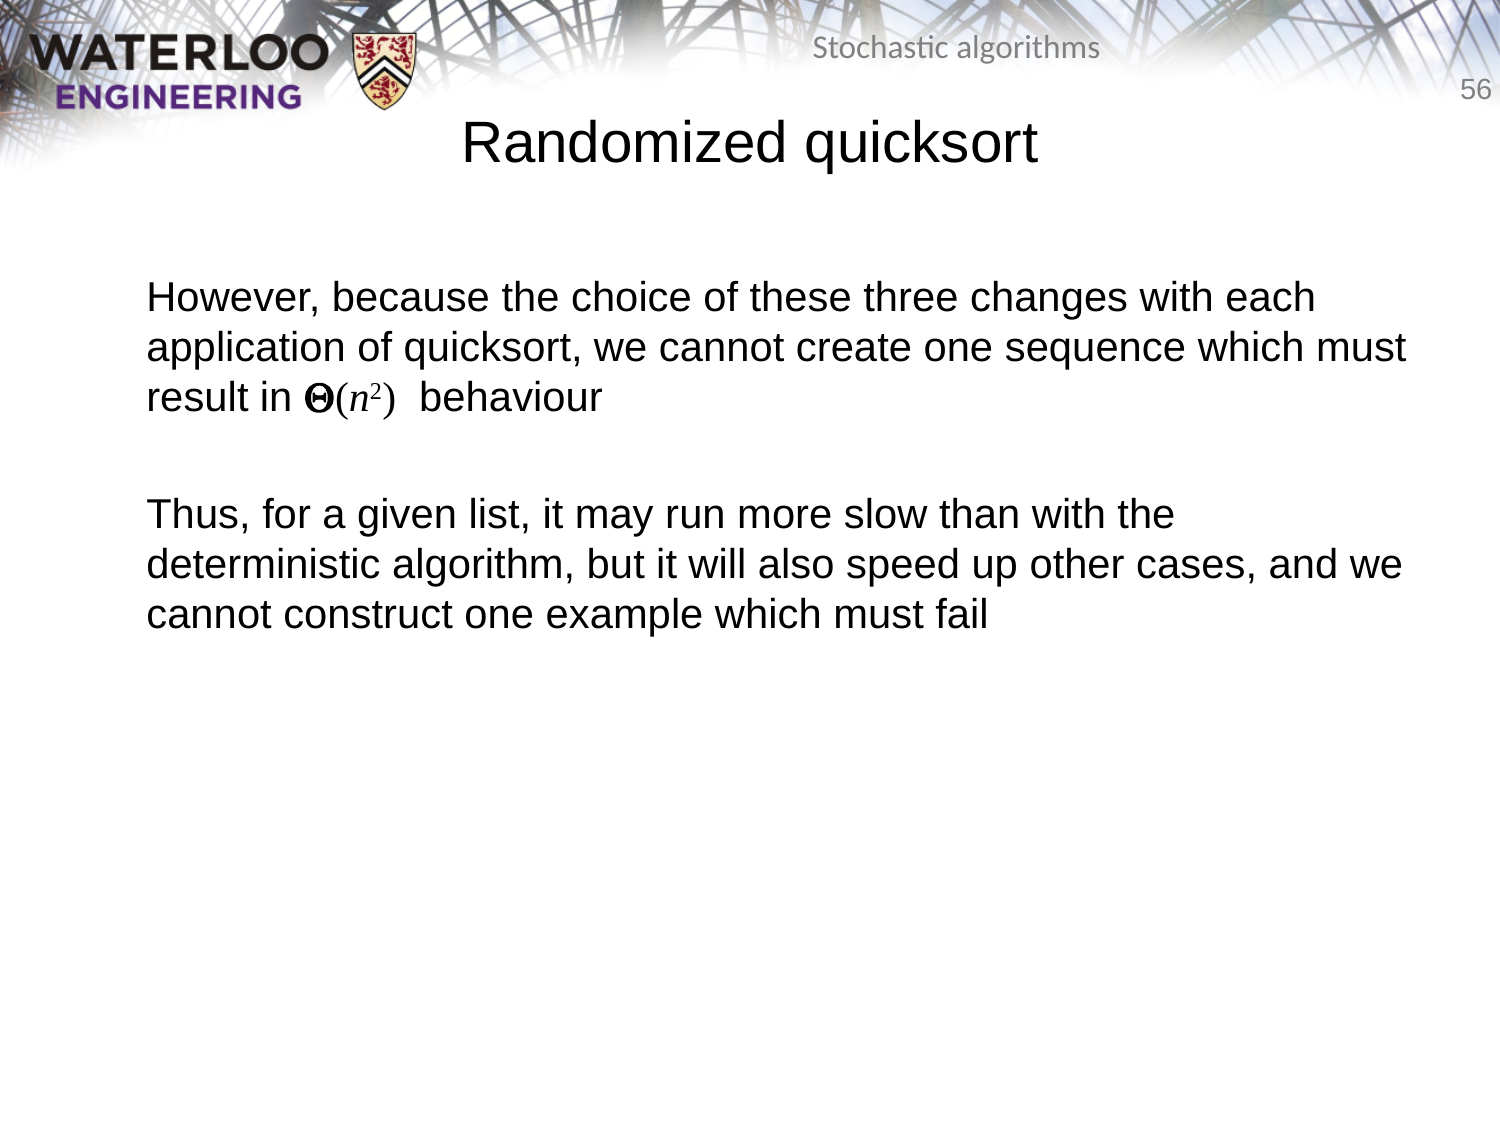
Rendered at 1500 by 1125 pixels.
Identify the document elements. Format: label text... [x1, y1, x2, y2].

list However, because the choice of these three changes with each application of quicksort, we cannot create one sequence which must result in Q(n2) behaviour Thus, for a given list, it may run more slow than with the deterministic algorithm, but it will also speed up other cases, and we cannot construct one example which must fail [74, 262, 1426, 1006]
title Randomized quicksort [74, 44, 1426, 233]
picture [0, 0, 1500, 1125]
